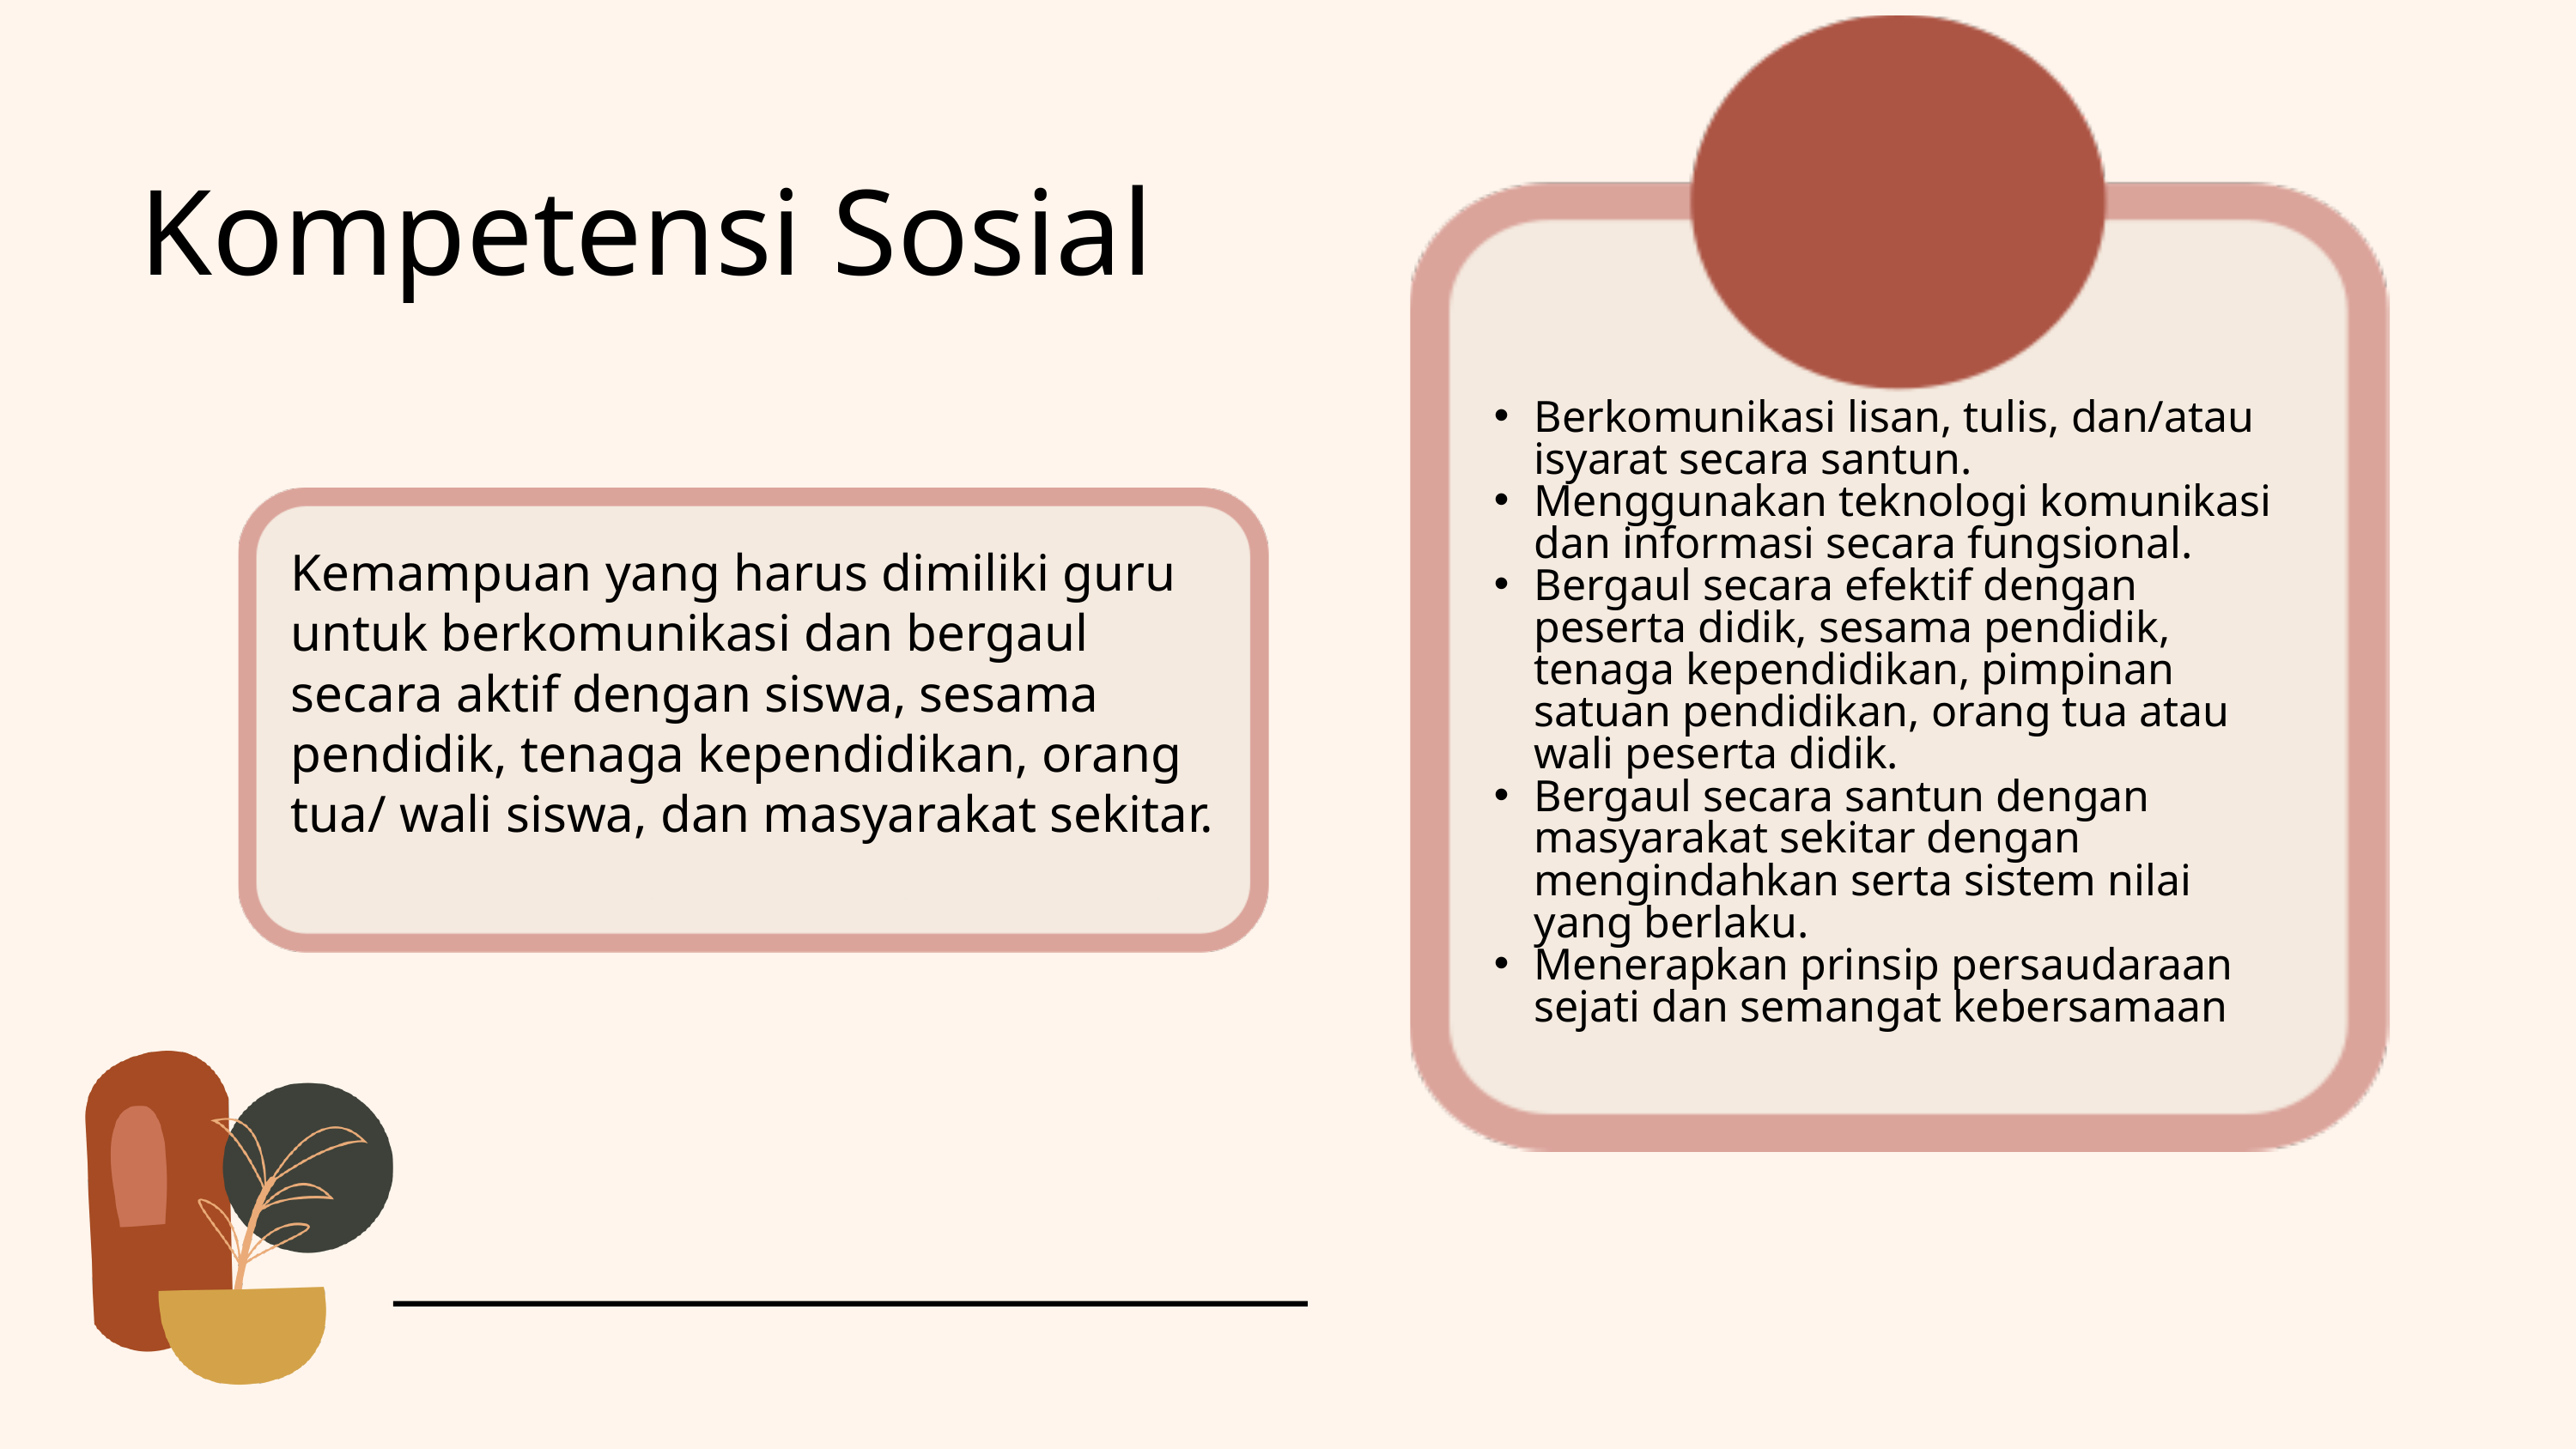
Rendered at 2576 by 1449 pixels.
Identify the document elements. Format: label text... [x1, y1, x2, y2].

text_box Berkomunikasi lisan, tulis, dan/atau isyarat secara santun. Menggunakan teknologi komunikasi dan informasi secara fungsional. Bergaul secara efektif dengan peserta didik, sesama pendidik, tenaga kependidikan, pimpinan satuan pendidikan, orang tua atau wali peserta didik. Bergaul secara santun dengan masyarakat sekitar dengan mengindahkan serta sistem nilai yang berlaku. Menerapkan prinsip persaudaraan sejati dan semangat kebersamaan [1493, 398, 2286, 1031]
text_box [238, 488, 1269, 953]
text_box [83, 1039, 393, 1392]
text_box Kompetensi Sosial [131, 157, 1162, 300]
text_box [1410, 15, 2391, 1152]
text_box Kemampuan yang harus dimiliki guru untuk berkomunikasi dan bergaul secara aktif dengan siswa, sesama pendidik, tenaga kependidikan, orang tua/ wali siswa, dan masyarakat sekitar. [290, 541, 1254, 843]
